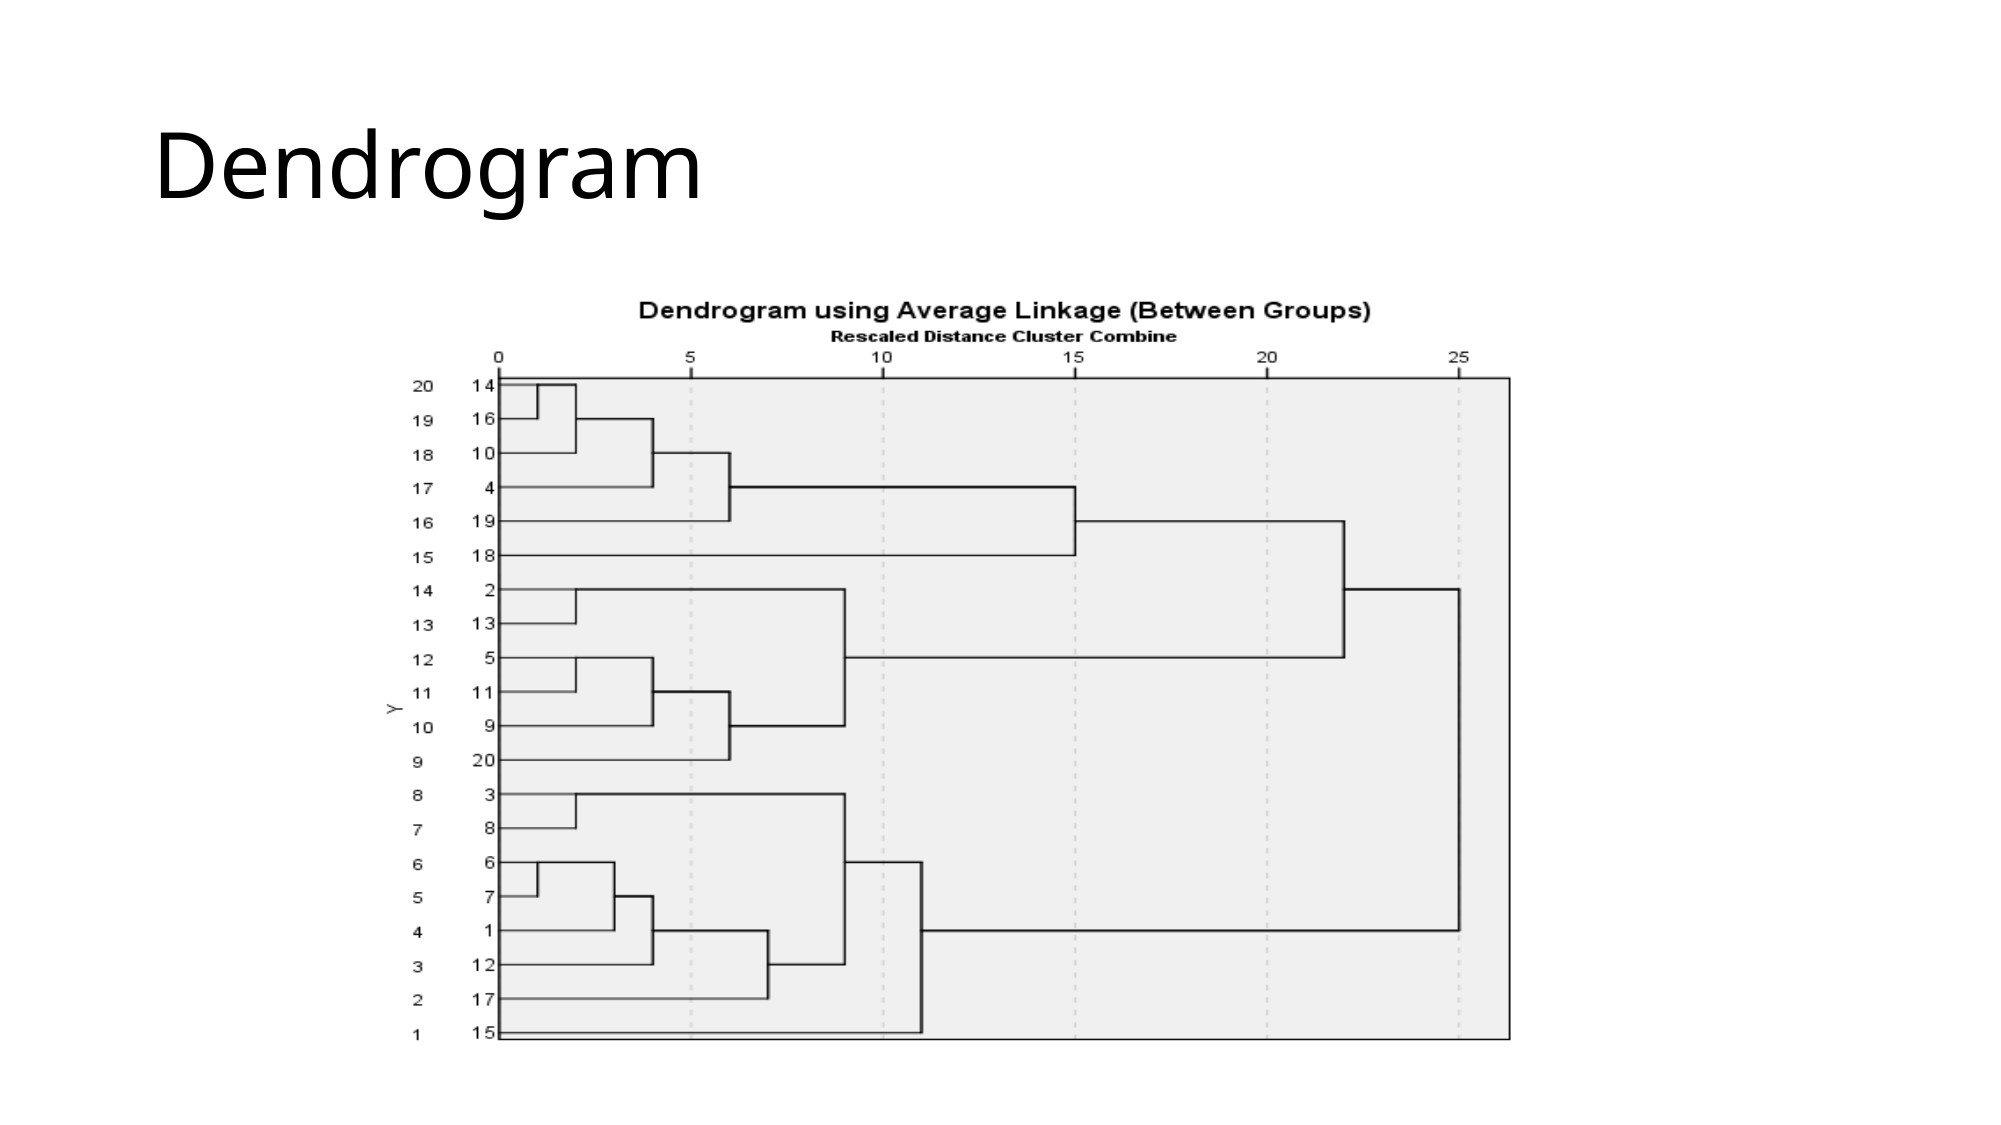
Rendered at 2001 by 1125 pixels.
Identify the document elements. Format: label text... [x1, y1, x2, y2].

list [374, 284, 1525, 1050]
title Dendrogram [137, 59, 1863, 278]
